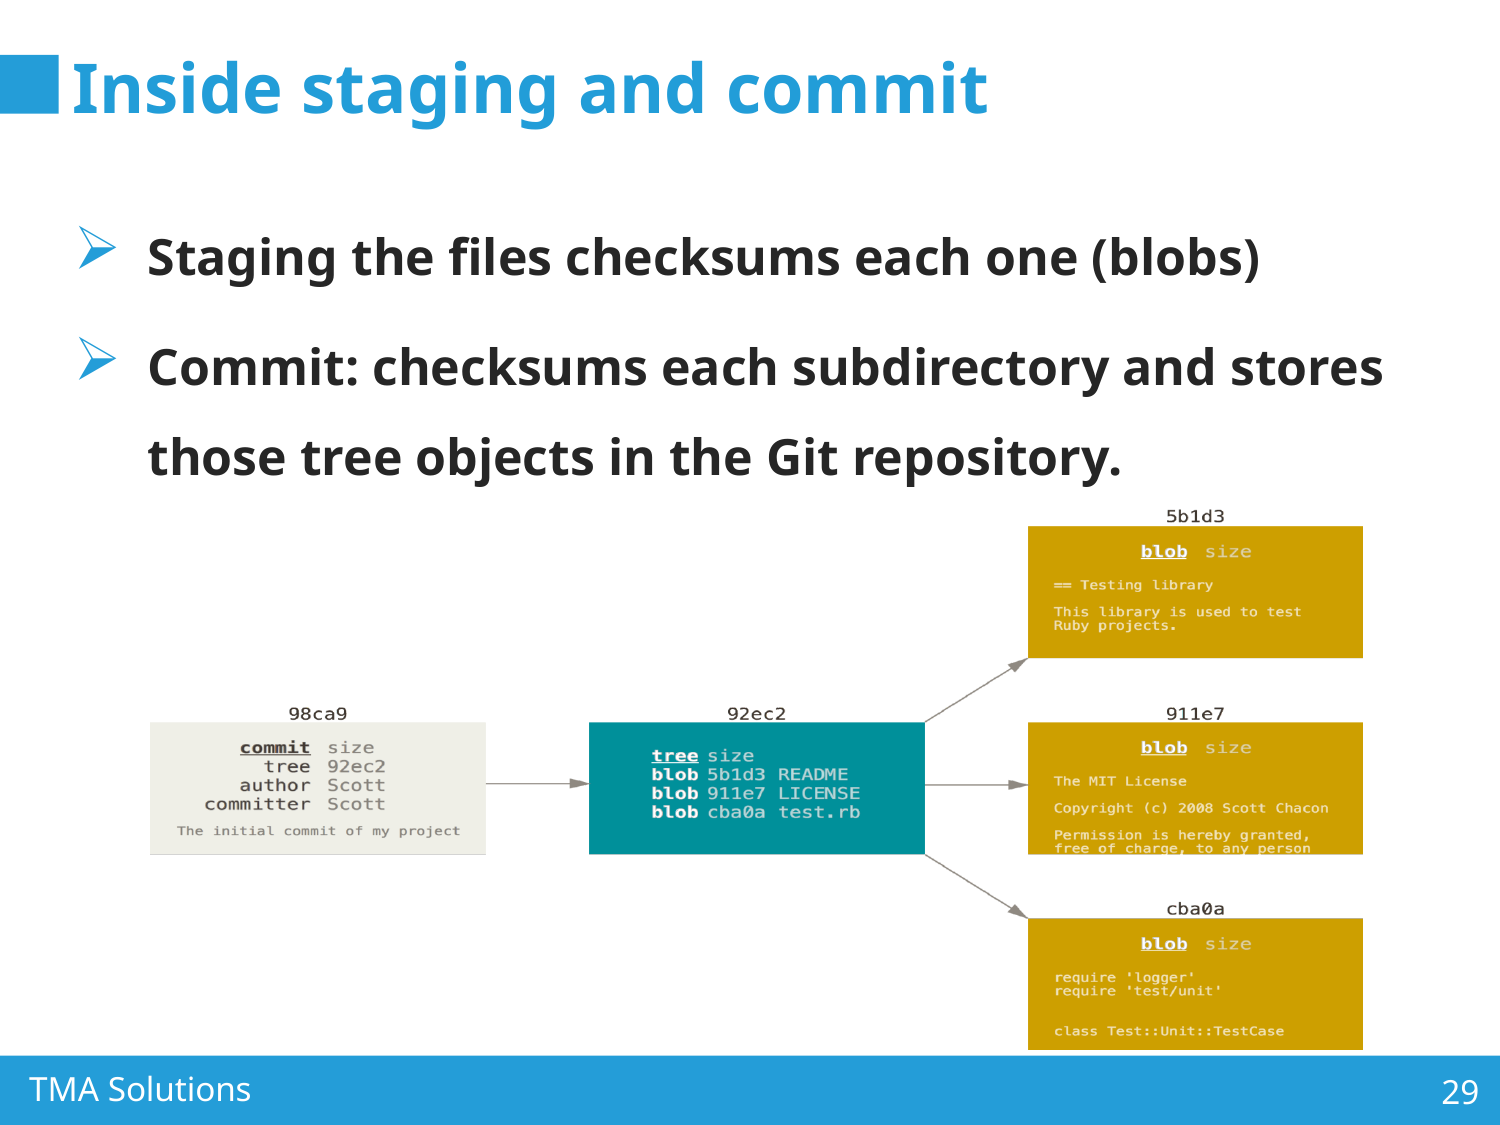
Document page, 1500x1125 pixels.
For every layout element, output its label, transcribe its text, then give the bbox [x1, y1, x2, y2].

picture [149, 499, 1363, 1050]
title Inside staging and commit [57, 46, 1499, 119]
list Staging the files checksums each one (blobs) Commit: checksums each subdirectory and stores those tree objects in the Git repository. [58, 187, 1500, 1014]
